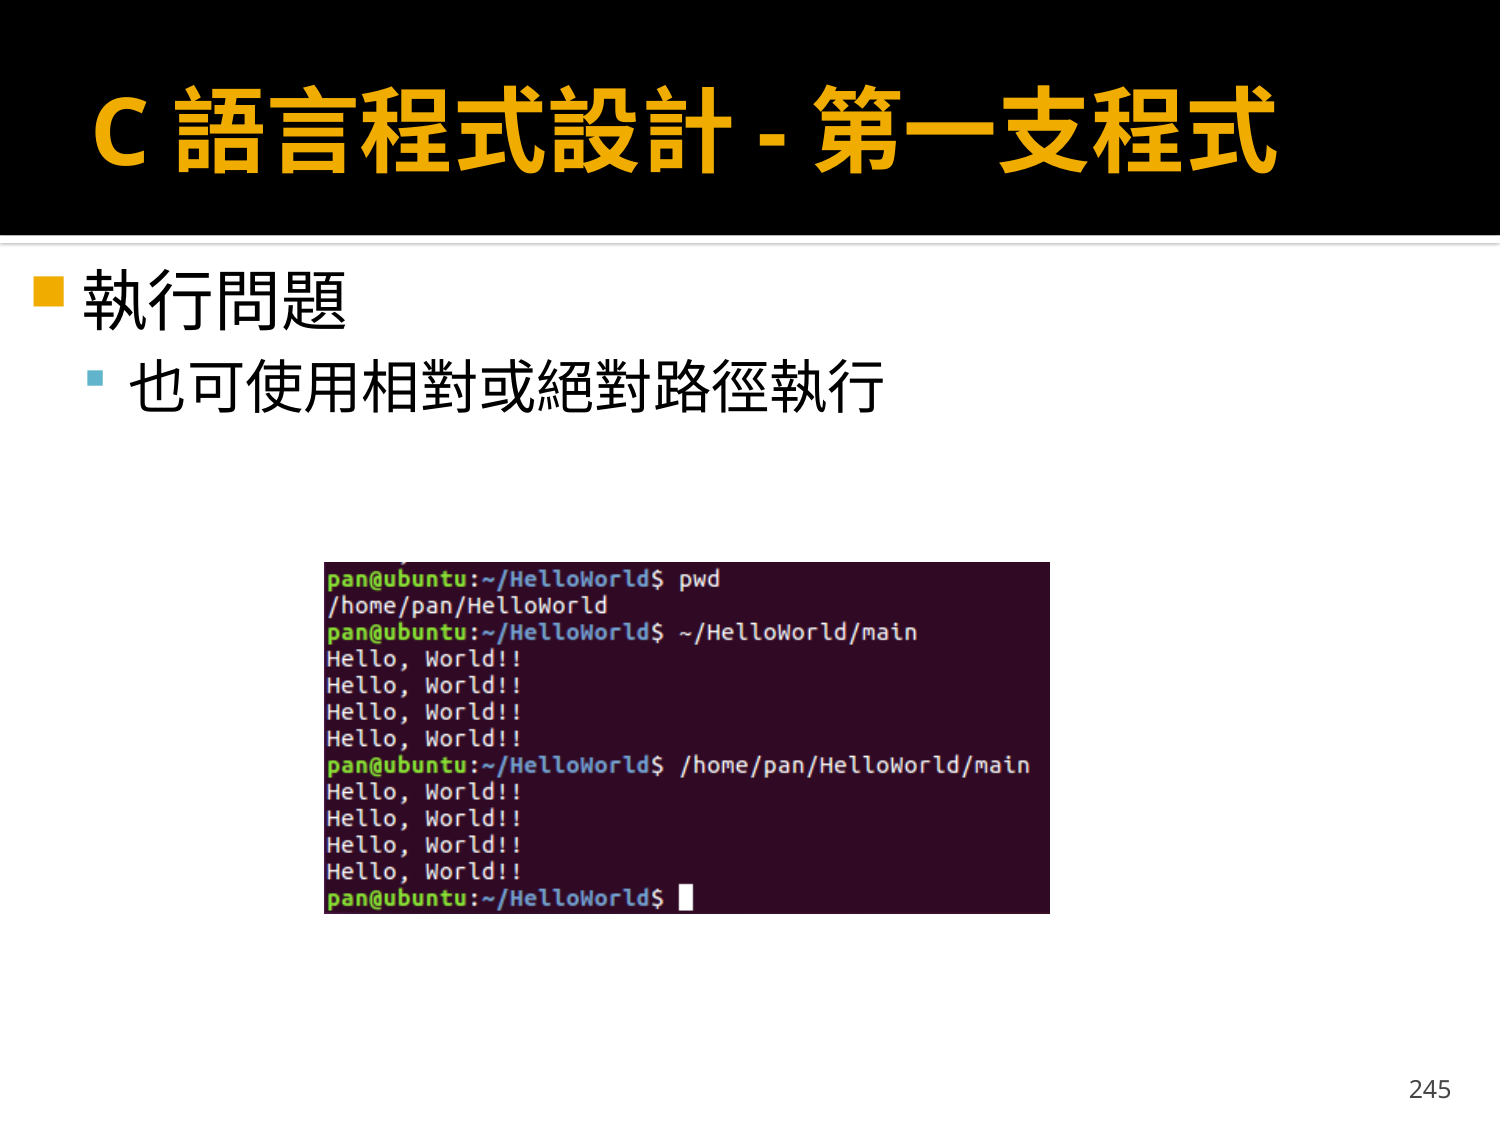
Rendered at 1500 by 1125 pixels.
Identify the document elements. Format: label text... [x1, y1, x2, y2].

list 執行問題 也可使用相對或絕對路徑執行 [0, 243, 1350, 1003]
slide_number 245 [1345, 1062, 1467, 1108]
picture [324, 562, 1050, 915]
title C語言程式設計-第一支程式 [75, 25, 1425, 231]
